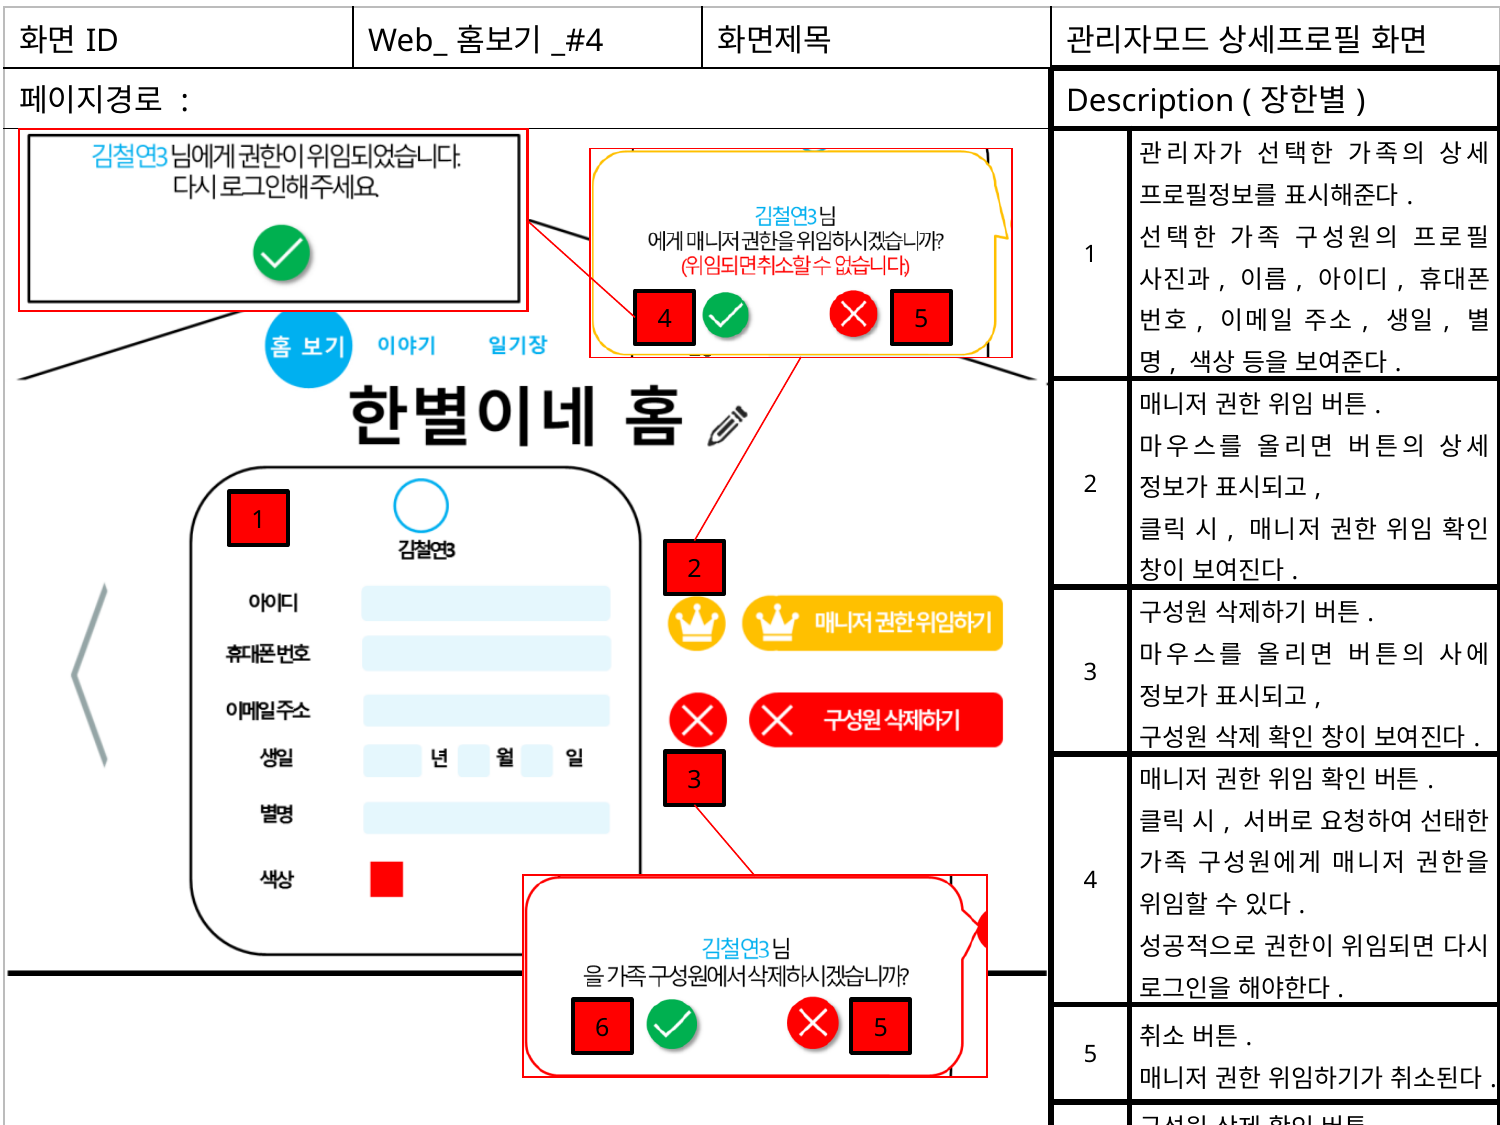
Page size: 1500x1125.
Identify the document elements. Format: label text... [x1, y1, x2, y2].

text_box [526, 219, 636, 318]
table_header Web_홈보기_#4 [354, 8, 701, 67]
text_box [694, 356, 802, 541]
picture [5, 129, 1048, 1077]
table_cell Description (장한별) [1054, 71, 1497, 126]
table_cell 5 [1054, 1007, 1127, 1099]
table_cell [5, 129, 18, 219]
table_cell 구성원 삭제하기 버튼. 마우스를 올리면 버튼의 사에 정보가 표시되고, 구성원 삭제 확인 창이 보여진다. [1132, 590, 1497, 751]
table_cell 매니저 권한 위임 확인 버튼. 클릭 시, 서버로 요청하여 선태한 가족 구성원에게 매니저 권한을 위임할 수 있다. 성공적으로 권한이 위임되면 다시 로그인을 해야한다. [1132, 757, 1497, 1002]
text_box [694, 804, 756, 877]
table_cell 2 [1054, 381, 1127, 584]
table_cell [5, 981, 1048, 1125]
table_cell 3 [1054, 590, 1127, 751]
table_cell [529, 129, 1048, 219]
table_cell 관리자가 선택한 가족의 상세 프로필정보를 표시해준다. 선택한 가족 구성원의 프로필 사진과, 이름, 아이디, 휴대폰 번호, 이메일 주소, 생일, 별명, 색상 등을 보여준다. [1132, 131, 1497, 376]
table_cell 매니저 권한 위임 버튼. 마우스를 올리면 버튼의 상세 정보가 표시되고, 클릭 시, 매니저 권한 위임 확인 창이 보여진다. [1132, 381, 1497, 584]
table_header 화면ID [5, 8, 352, 67]
table_cell 구성원 삭제 확인 버튼. 클릭 시, 서버로 선택한 구성원의 정보를 보내 가족 연결을 끊을 수 있다. [1132, 1105, 1497, 1125]
table_cell 취소 버튼. 매니저 권한 위임하기가 취소된다. [1132, 1007, 1497, 1099]
table_cell 4 [1054, 757, 1127, 1002]
table_header 화면제목 [703, 8, 1050, 67]
table_cell 6 [1054, 1105, 1127, 1125]
table_cell 페이지경로 : [5, 69, 1048, 128]
table_cell 1 [1054, 131, 1127, 376]
table_header 관리자모드 상세프로필 화면 [1052, 8, 1499, 65]
